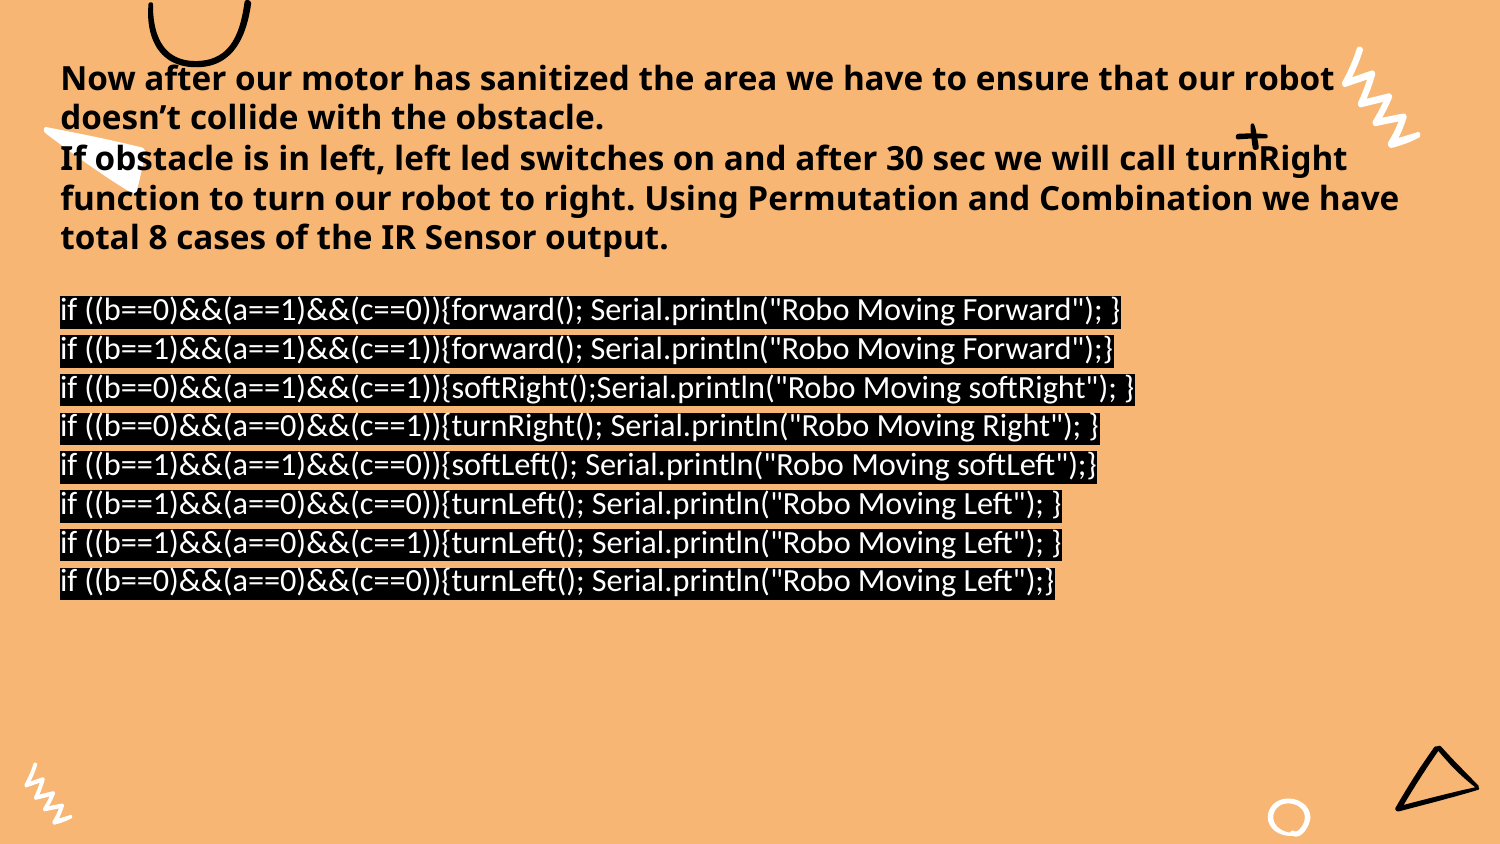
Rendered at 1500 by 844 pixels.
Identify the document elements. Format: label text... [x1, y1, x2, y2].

text_box Now after our motor has sanitized the area we have to ensure that our robot doesn’t collide with the obstacle. If obstacle is in left, left led switches on and after 30 sec we will call turnRight function to turn our robot to right. Using Permutation and Combination we have total 8 cases of the IR Sensor output. [45, 41, 1459, 695]
text_box if ((b==0)&&(a==1)&&(c==0)){forward(); Serial.println("Robo Moving Forward"); } if ((b==1)&&(a==1)&&(c==1)){forward(); Serial.println("Robo Moving Forward");} if ((b==0)&&(a==1)&&(c==1)){softRight();Serial.println("Robo Moving softRight"); } if ((b==0)&&(a==0)&&(c==1)){turnRight(); Serial.println("Robo Moving Right"); } if ((b==1)&&(a==1)&&(c==0)){softLeft(); Serial.println("Robo Moving softLeft");} if ((b==1)&&(a==0)&&(c==0)){turnLeft(); Serial.println("Robo Moving Left"); } if ((b==1)&&(a==0)&&(c==1)){turnLeft(); Serial.println("Robo Moving Left"); } if ((b==0)&&(a==0)&&(c==0)){turnLeft(); Serial.println("Robo Moving Left");} [45, 280, 1411, 606]
